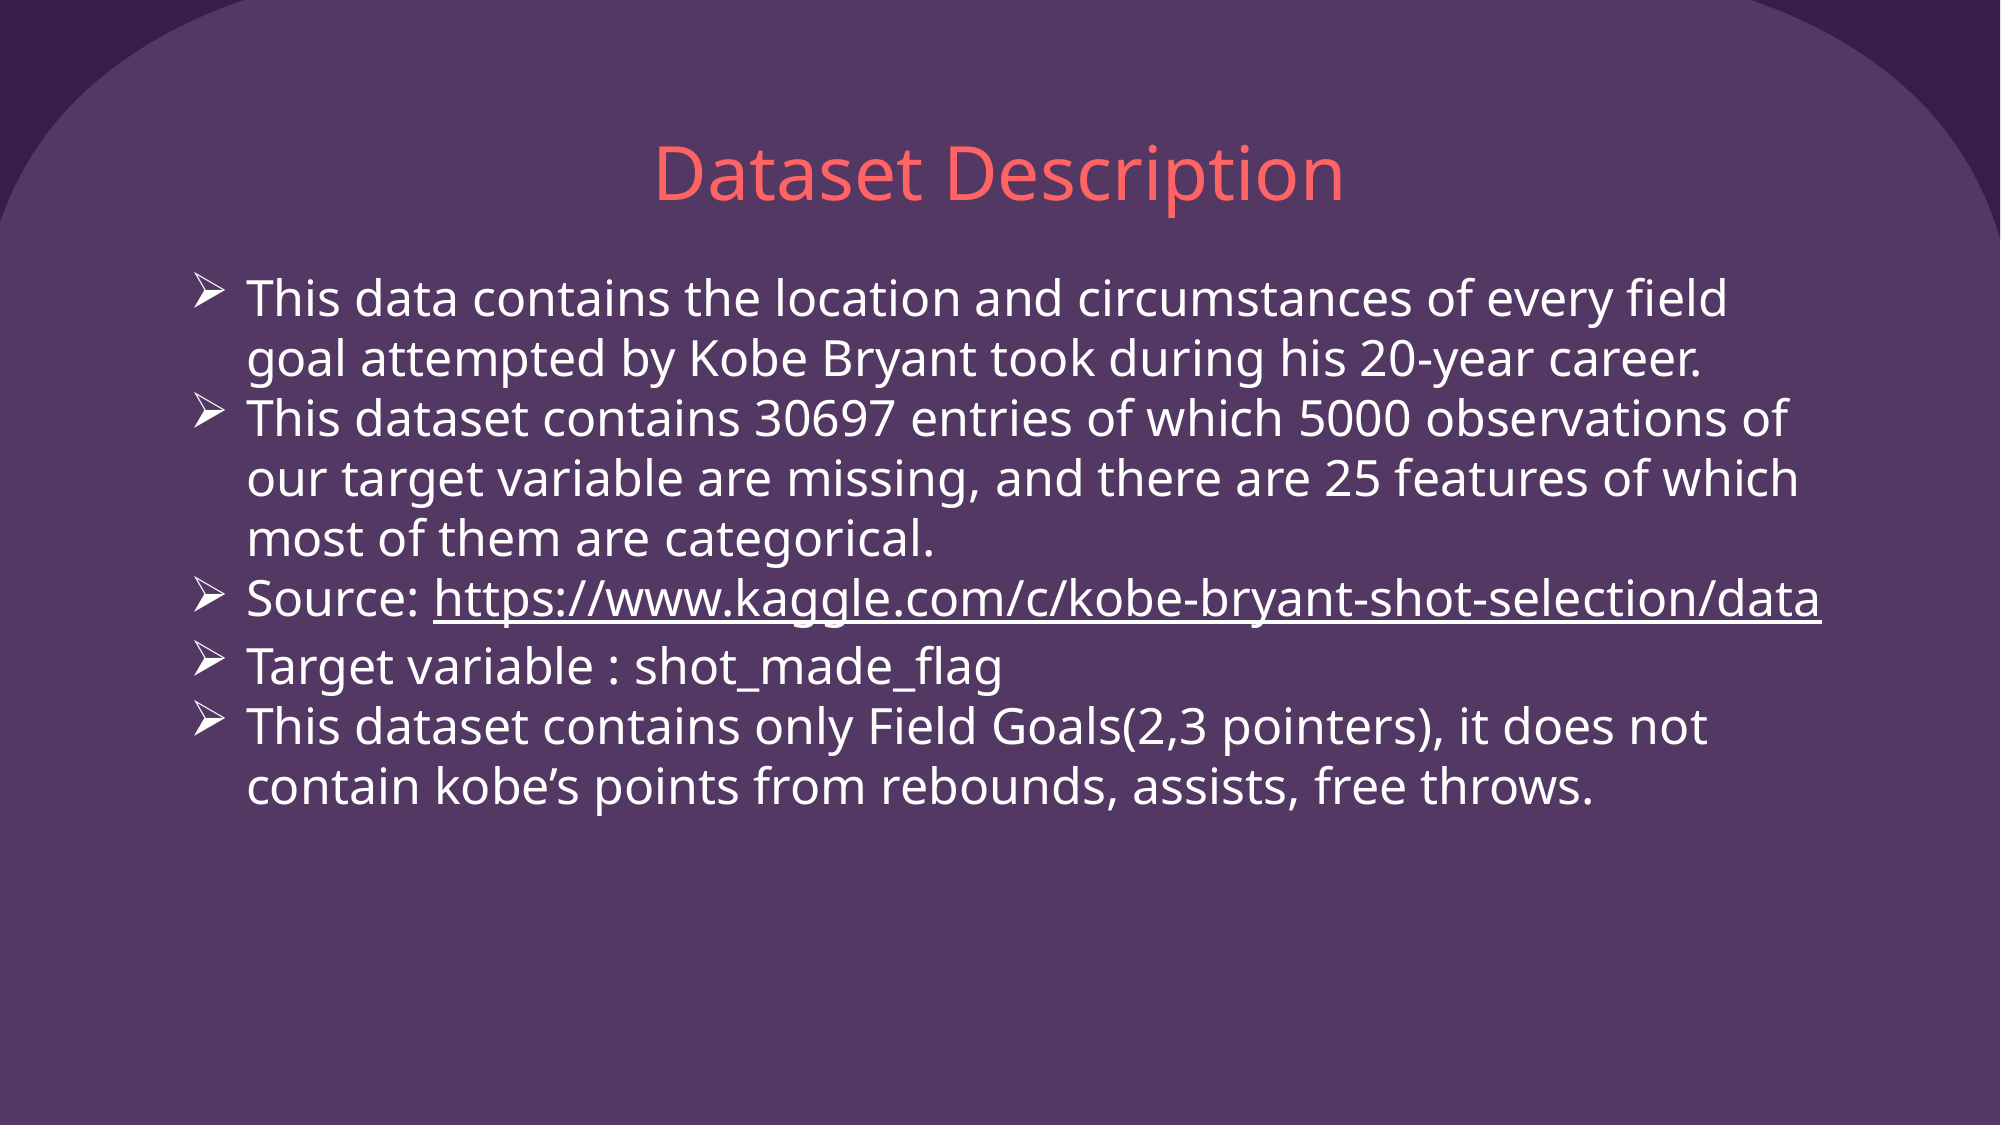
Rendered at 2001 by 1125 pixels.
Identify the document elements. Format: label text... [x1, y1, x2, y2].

title Dataset Description [156, 117, 1844, 223]
subtitle This data contains the location and circumstances of every field goal attempted by Kobe Bryant took during his 20-year career. This dataset contains 30697 entries of which 5000 observations of our target variable are missing, and there are 25 features of which most of them are categorical. Source: https://www.kaggle.com/c/kobe-bryant-shot-selection/data Target variable : shot_made_flag This dataset contains only Field Goals(2,3 pointers), it does not contain kobe’s points from rebounds, assists, free throws. [156, 251, 1844, 1006]
